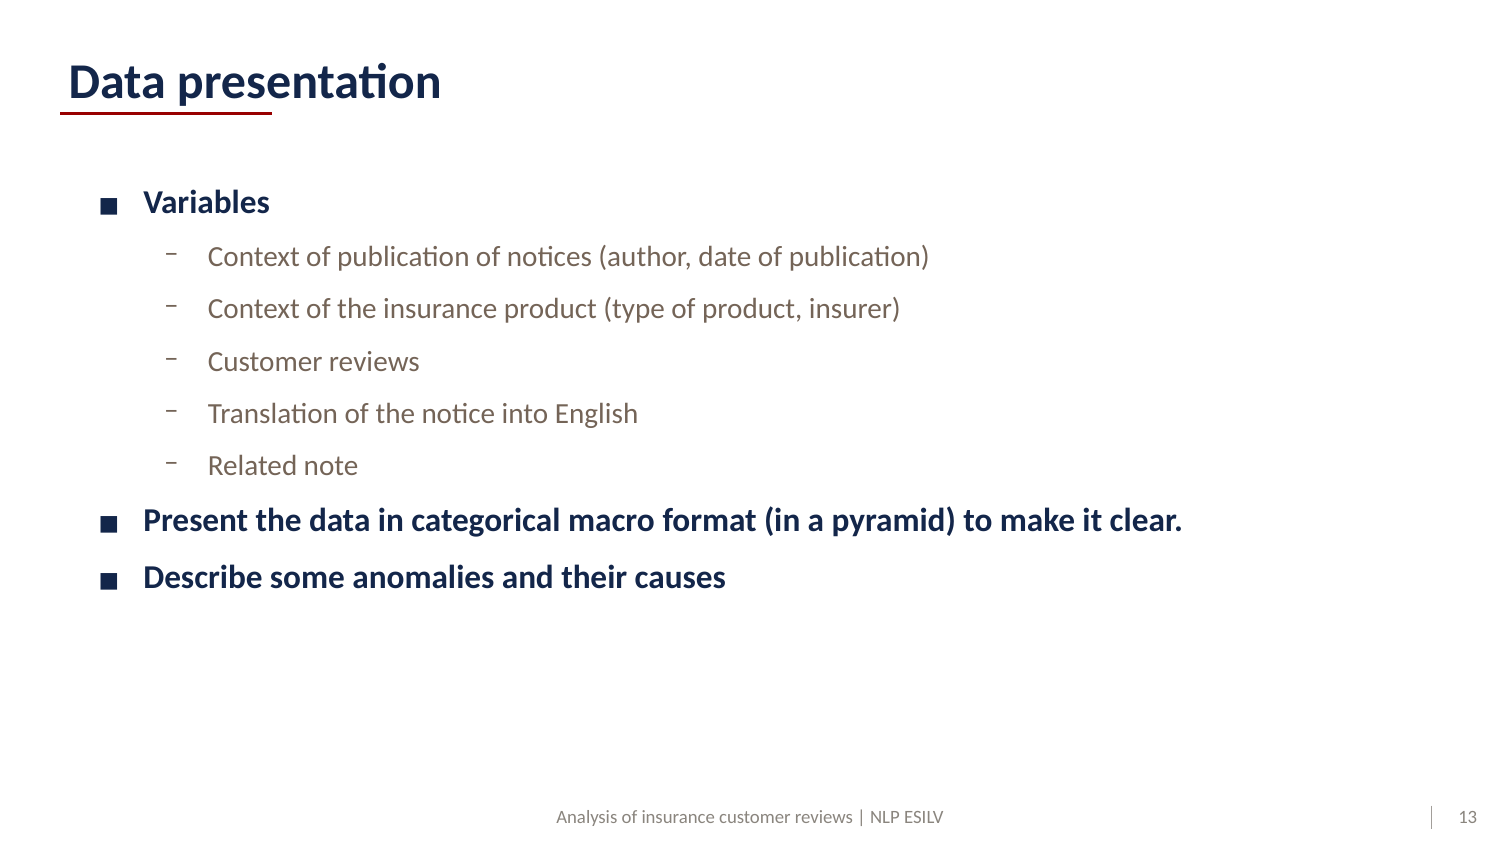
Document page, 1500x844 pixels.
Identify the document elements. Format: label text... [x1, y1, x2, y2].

list Variables Context of publication of notices (author, date of publication) Context of the insurance product (type of product, insurer) Customer reviews Translation of the notice into English Related note Present the data in categorical macro format (in a pyramid) to make it clear. Describe some anomalies and their causes [68, 178, 1432, 705]
title Data presentation [68, 27, 1432, 112]
